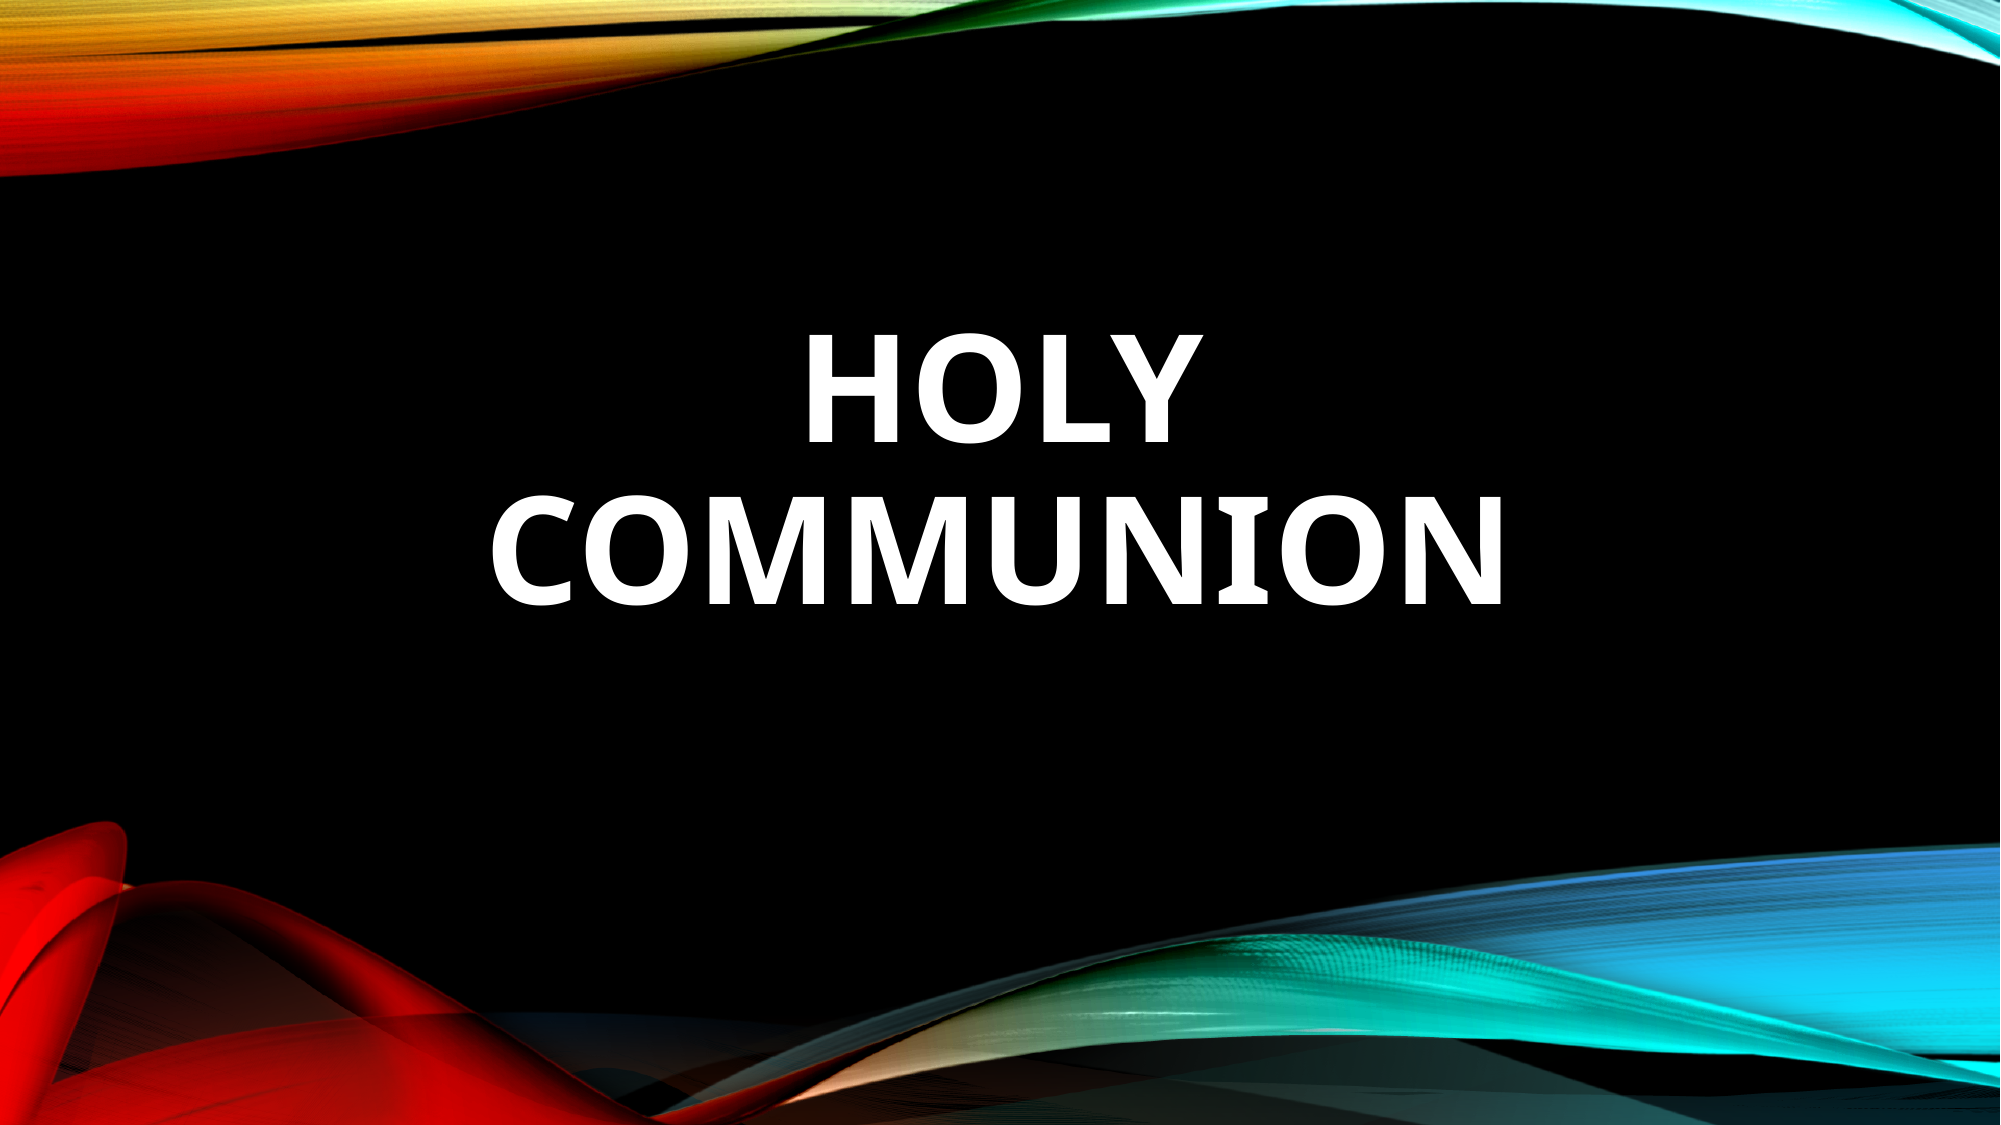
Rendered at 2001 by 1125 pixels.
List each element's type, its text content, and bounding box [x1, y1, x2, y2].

picture [0, 819, 2000, 1125]
picture [0, 0, 2000, 178]
title HOLY COMMUNION [249, 65, 1750, 645]
